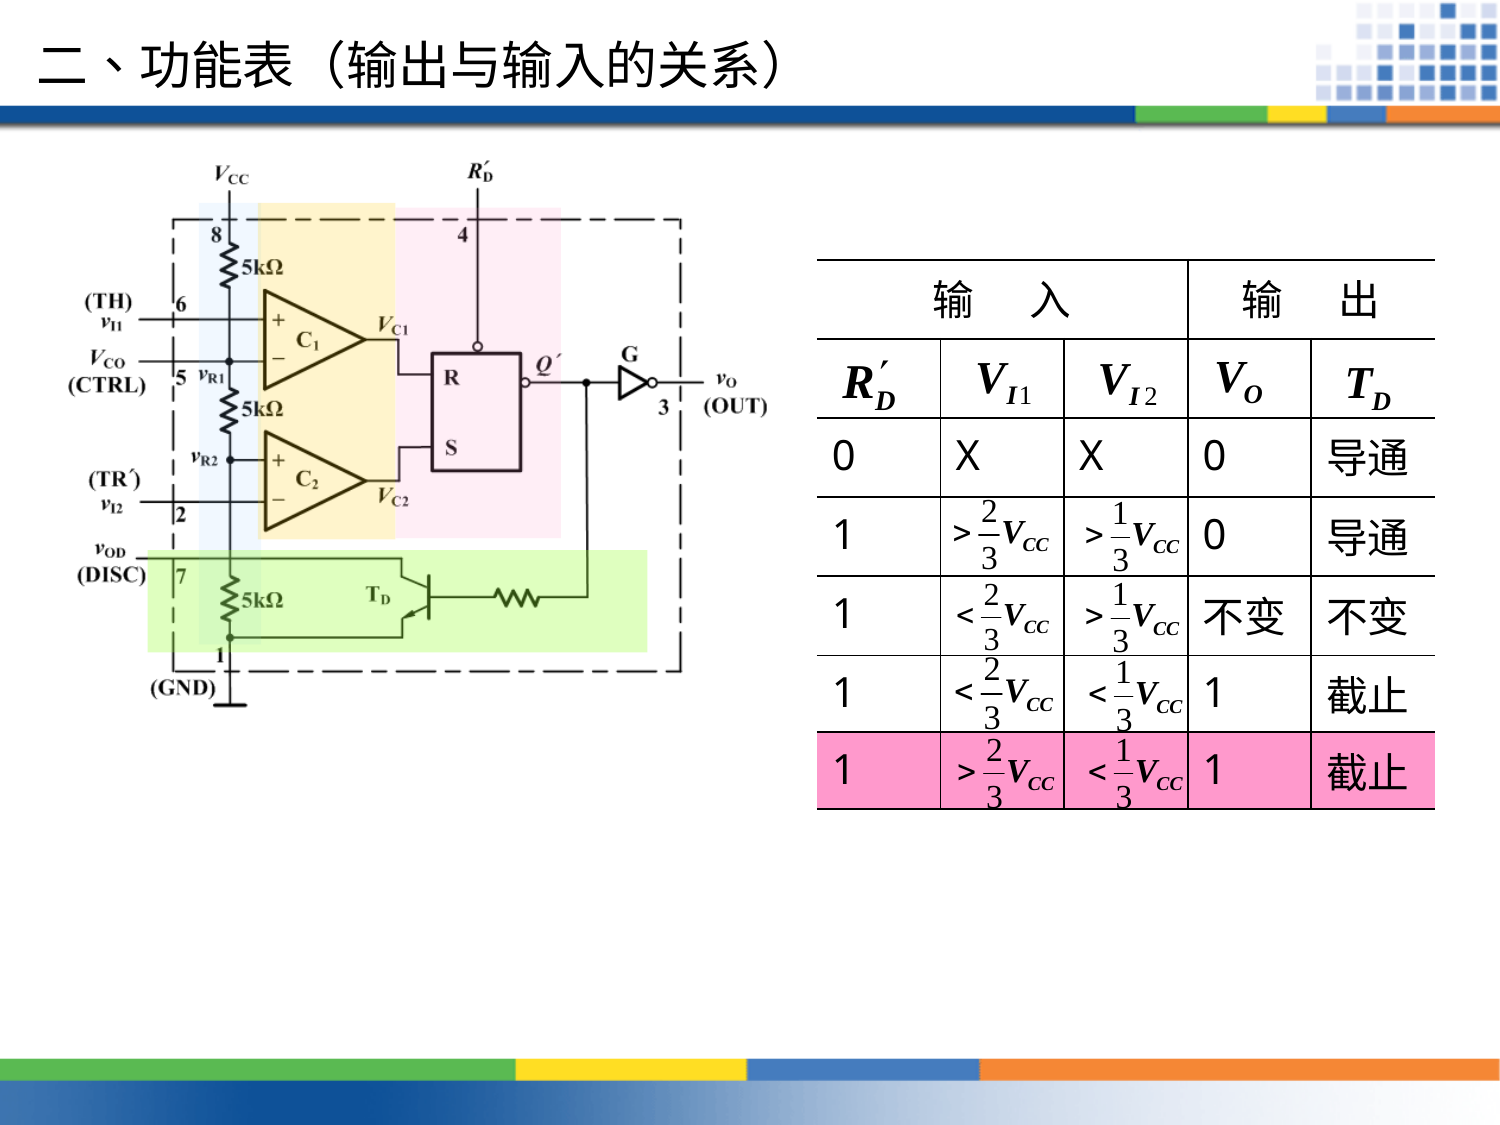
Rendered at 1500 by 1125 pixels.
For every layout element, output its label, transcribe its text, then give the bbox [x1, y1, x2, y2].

table_cell [1066, 656, 1077, 731]
table_cell [1065, 498, 1074, 575]
table_cell [817, 340, 940, 417]
table_cell X [1065, 419, 1187, 496]
table_cell [1189, 340, 1310, 417]
table_cell 1 [817, 656, 940, 731]
table_cell [1065, 340, 1187, 417]
table_cell X [941, 419, 1063, 496]
table_cell 1 [1195, 656, 1310, 731]
table_cell [941, 340, 1063, 417]
table_cell 0 [1189, 419, 1310, 496]
table_cell 0 [1193, 498, 1310, 575]
table_cell 截止 [1312, 656, 1435, 731]
table_header 输 入 [817, 261, 1187, 338]
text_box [951, 574, 1057, 646]
table_cell 不变 [1312, 577, 1435, 655]
table_header 输 出 [1189, 261, 1435, 338]
table_cell 1 [1194, 733, 1310, 808]
table_cell [941, 578, 946, 655]
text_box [1211, 346, 1274, 416]
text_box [1079, 573, 1189, 653]
table_cell 1 [817, 577, 940, 655]
table_cell 导通 [1312, 419, 1435, 496]
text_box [1082, 728, 1190, 816]
table_cell [941, 733, 946, 808]
table_cell 1 [817, 733, 940, 808]
table_cell 1 [817, 498, 940, 575]
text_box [1083, 651, 1190, 728]
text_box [948, 647, 1062, 730]
table_cell 导通 [1312, 498, 1435, 575]
table_cell 不变 [1193, 577, 1310, 655]
table_cell [1065, 733, 1077, 808]
table_cell [1065, 577, 1074, 655]
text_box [946, 489, 1057, 578]
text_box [29, 28, 798, 102]
table_cell 0 [817, 419, 940, 496]
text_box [1340, 352, 1402, 418]
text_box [972, 347, 1039, 413]
table_cell [1312, 340, 1435, 417]
table_cell 截止 [1312, 733, 1435, 808]
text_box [951, 728, 1062, 816]
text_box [1095, 348, 1165, 414]
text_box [832, 349, 906, 419]
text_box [1079, 492, 1189, 572]
picture [0, 0, 1500, 1125]
